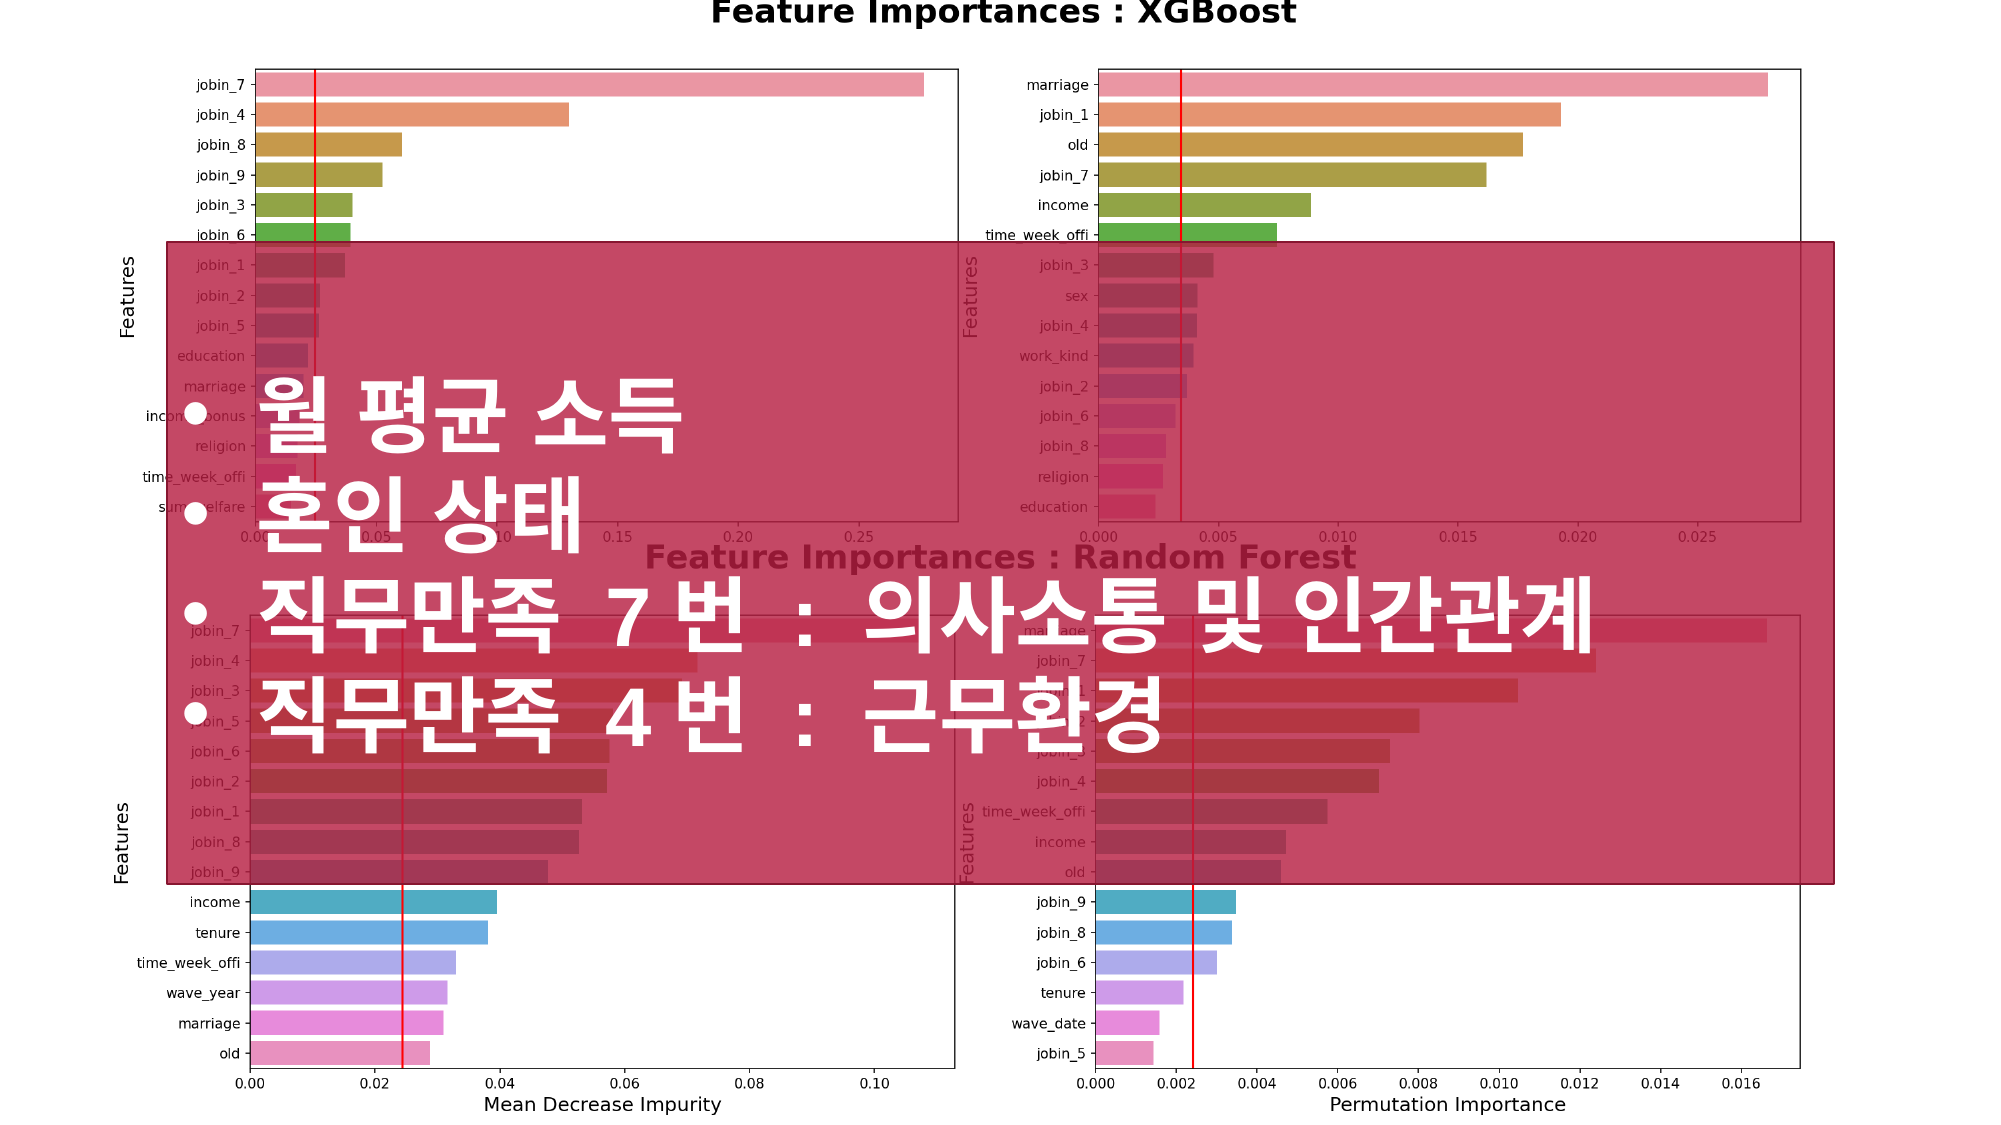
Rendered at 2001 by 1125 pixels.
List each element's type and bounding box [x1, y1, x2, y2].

picture [0, 542, 2000, 1125]
list [5, 0, 2000, 542]
